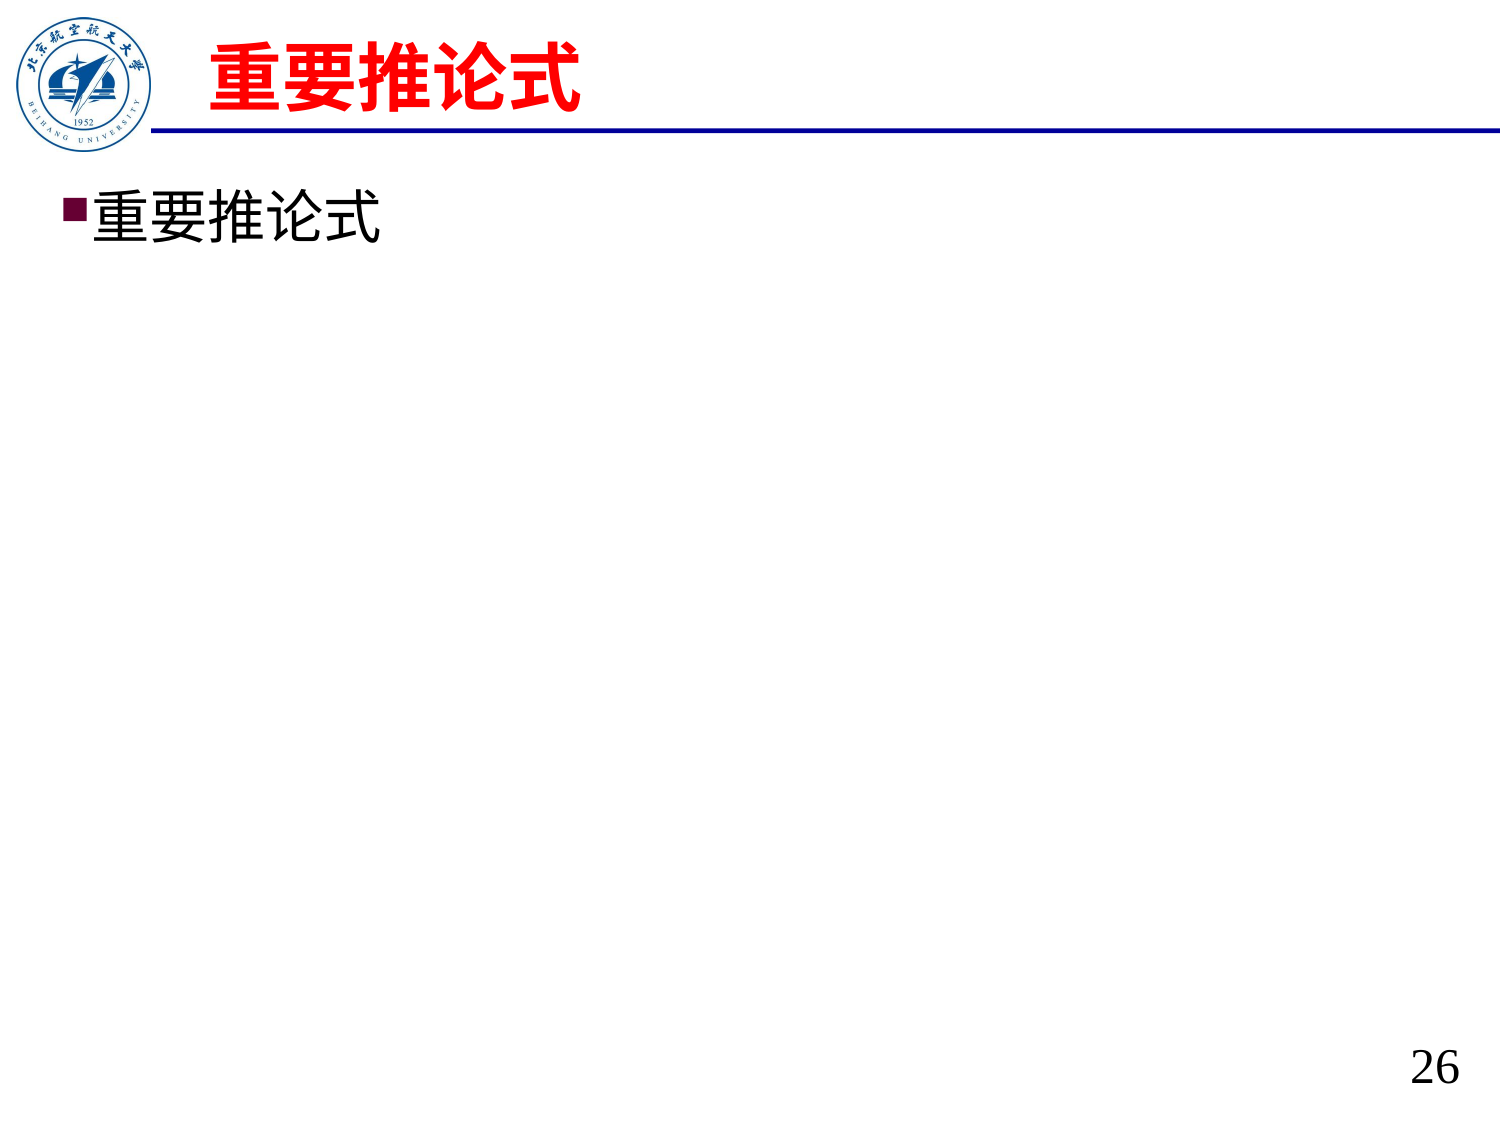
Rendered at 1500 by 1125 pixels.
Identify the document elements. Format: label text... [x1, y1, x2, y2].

title 重要推论式 [192, 32, 1415, 120]
picture [16, 17, 151, 152]
